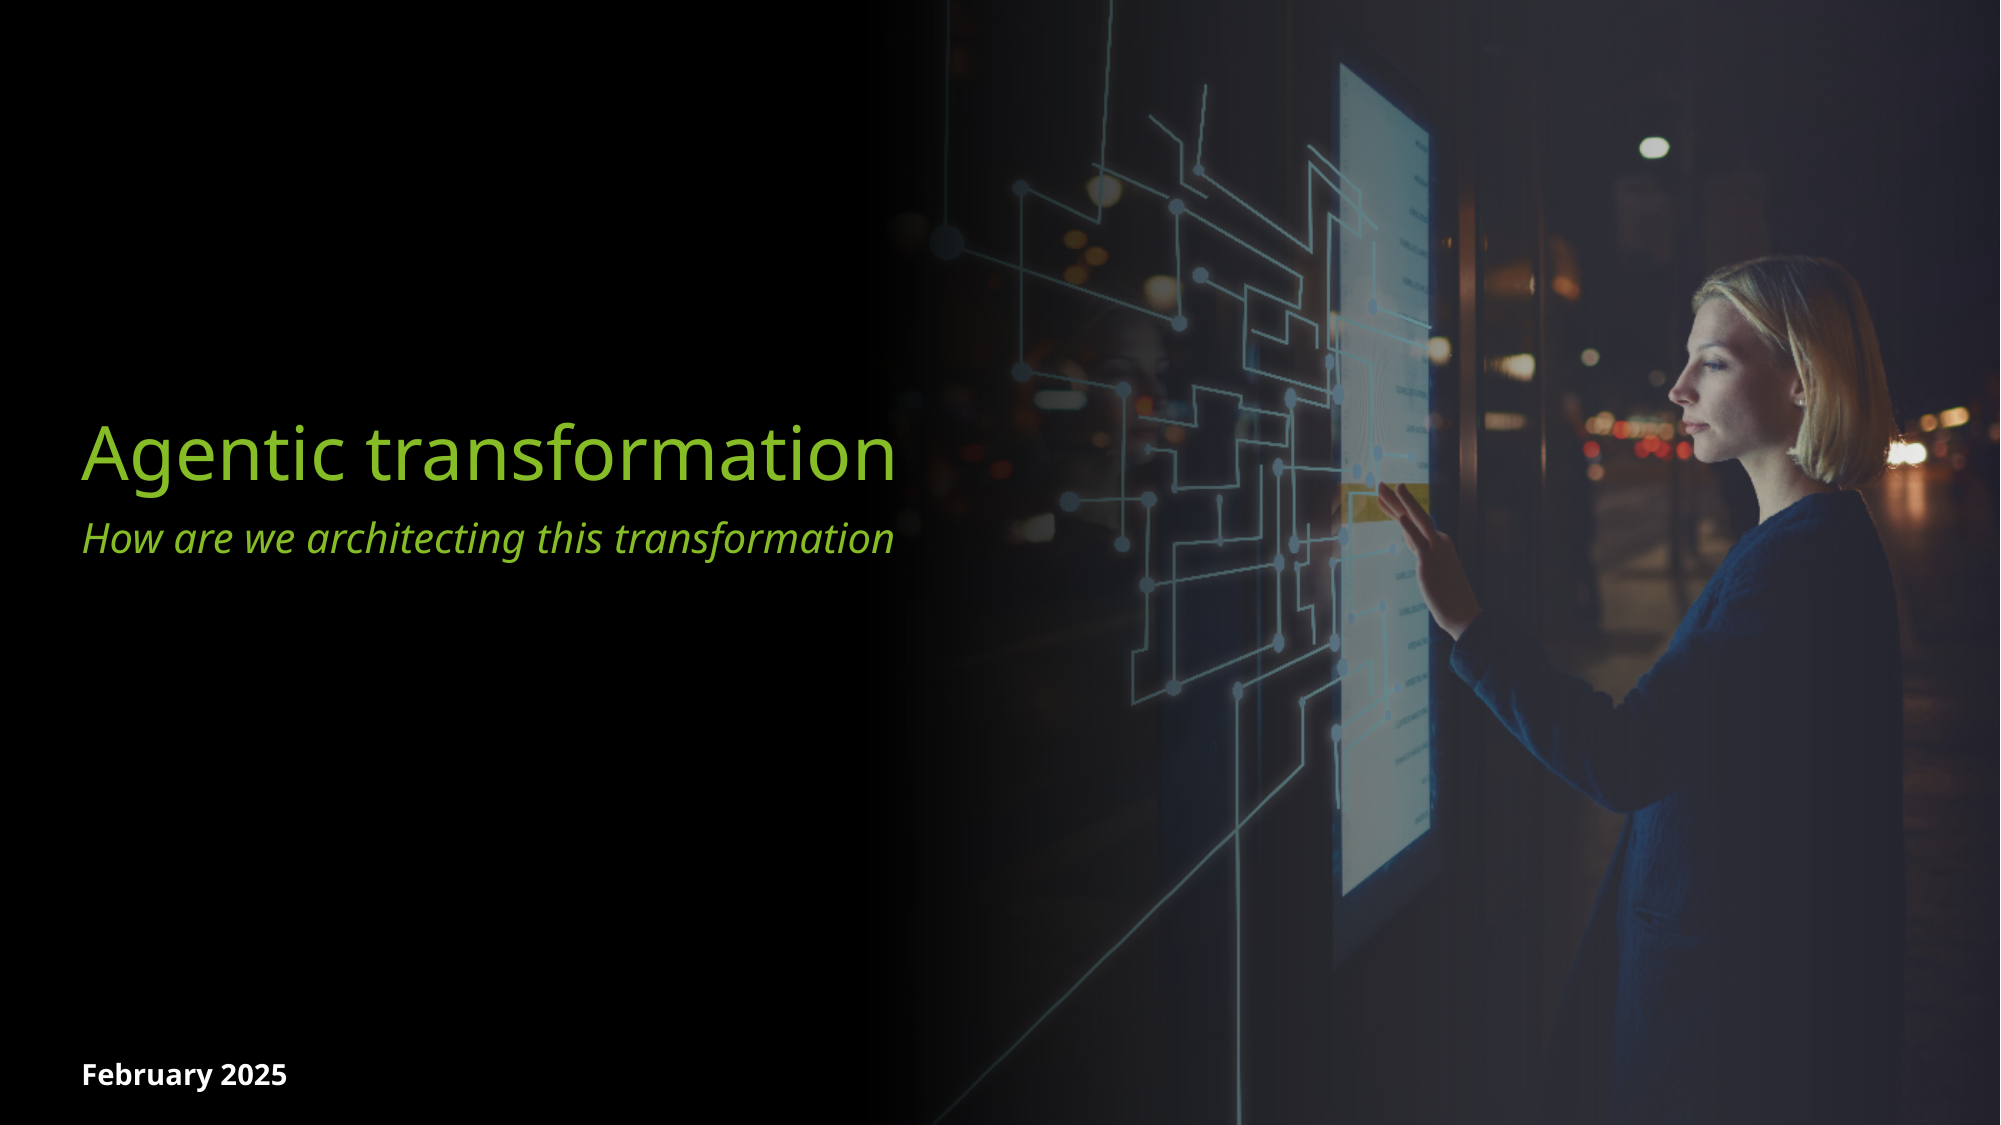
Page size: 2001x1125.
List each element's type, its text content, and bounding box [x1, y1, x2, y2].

text_box Agentic transformation How are we architecting this transformation [81, 412, 858, 629]
picture [863, 0, 2000, 1125]
list February 2025 [81, 1046, 811, 1092]
